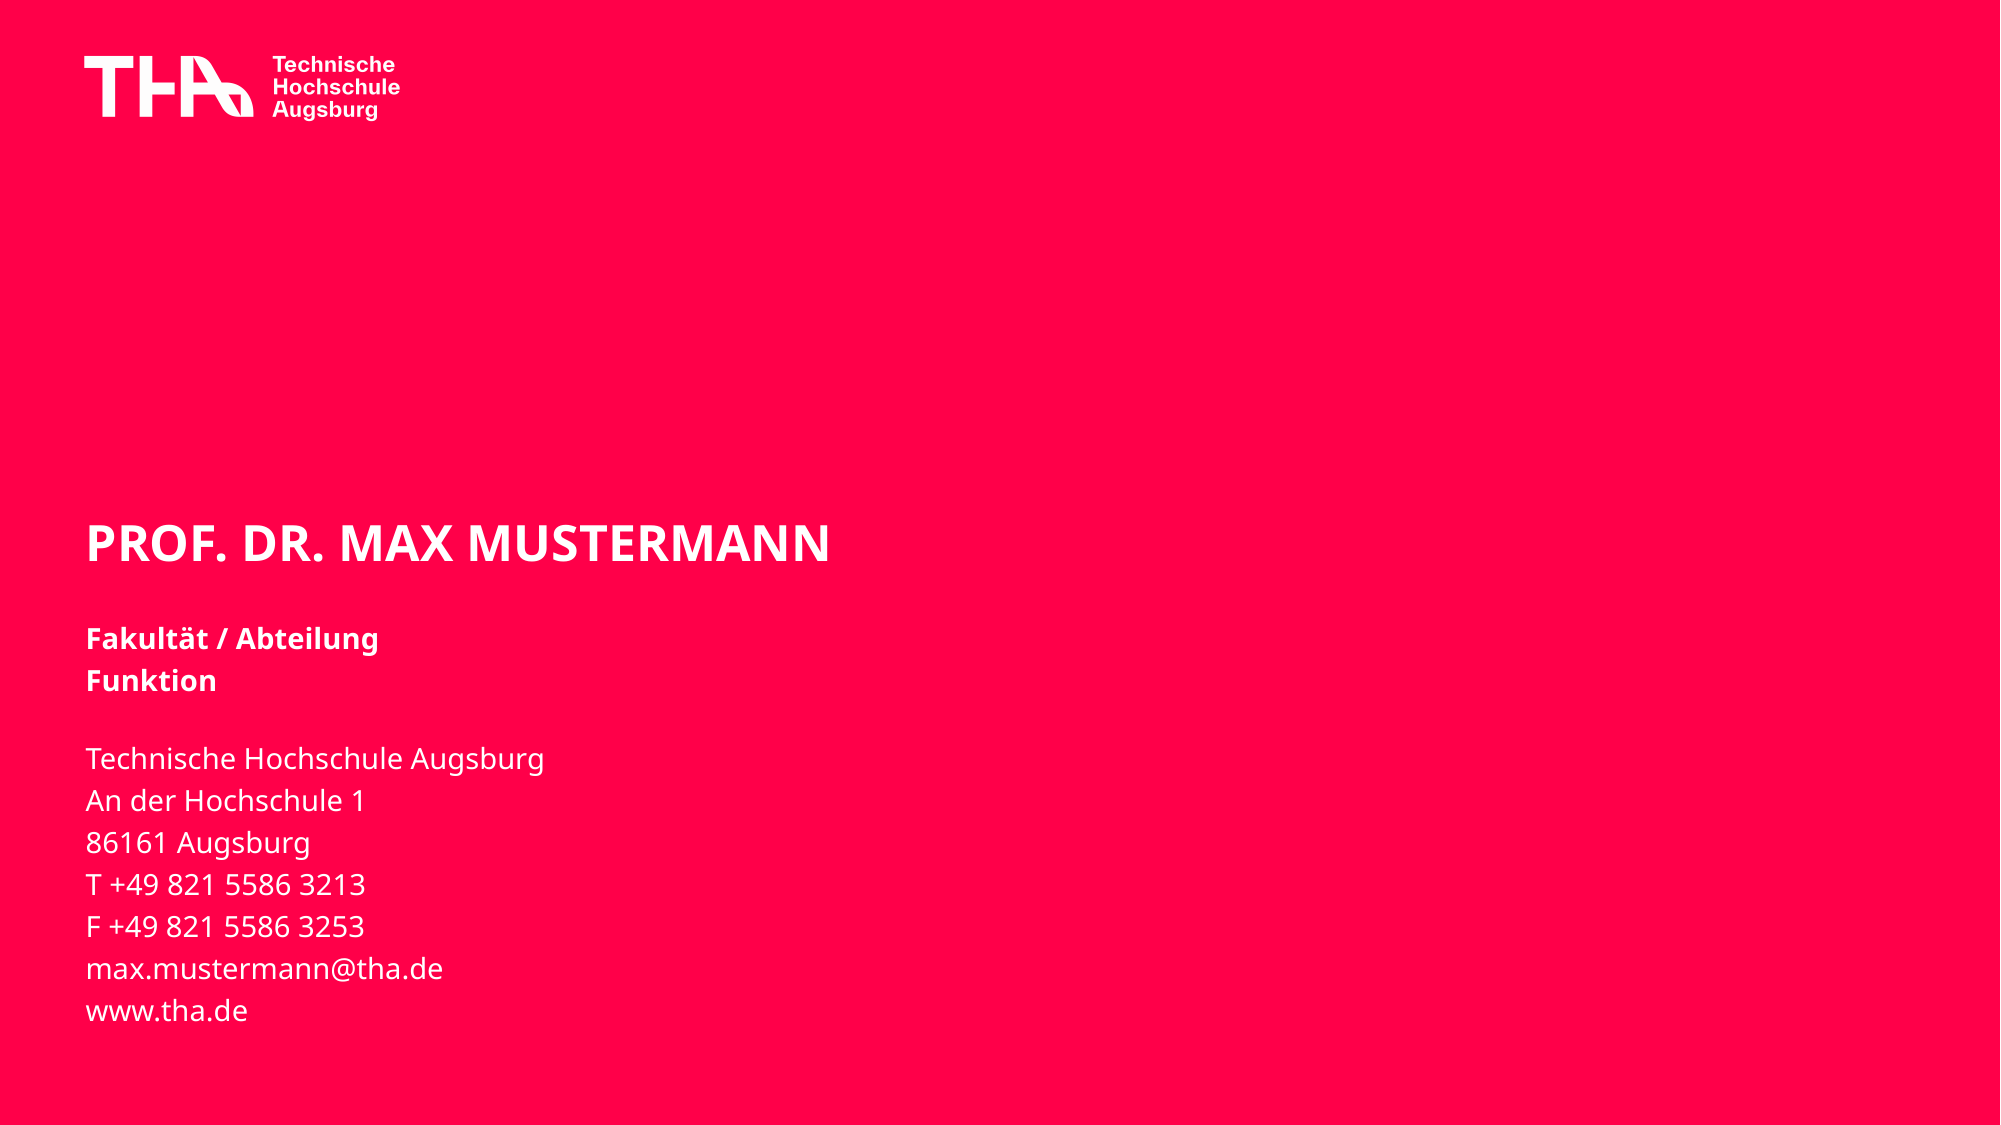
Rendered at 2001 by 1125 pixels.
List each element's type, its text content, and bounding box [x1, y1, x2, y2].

title PROF. DR. MAX MUSTERMANN [85, 249, 1586, 572]
list Technische Hochschule Augsburg An der Hochschule 1 86161 Augsburg T +49 821 5586 3213 F +49 821 5586 3253 max.mustermann@tha.de www.tha.de [85, 733, 1586, 1025]
subtitle Fakultät / Abteilung Funktion [85, 613, 1586, 708]
picture [68, 32, 416, 150]
